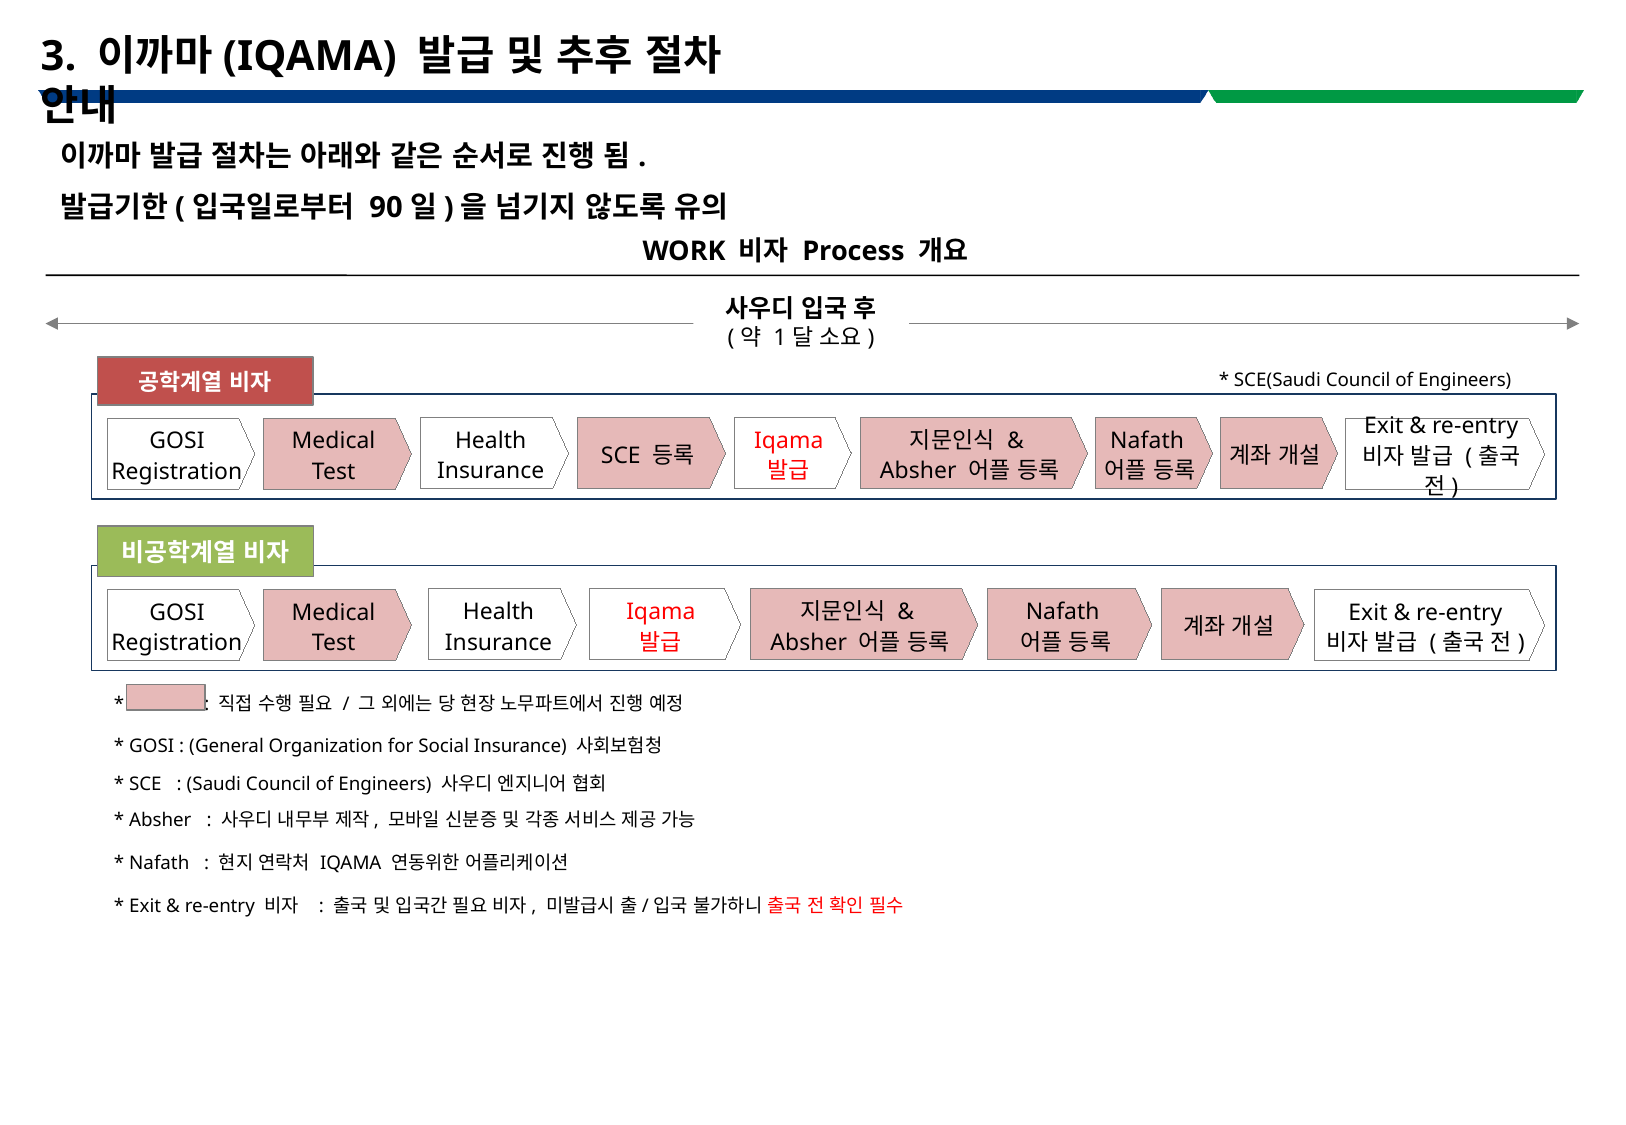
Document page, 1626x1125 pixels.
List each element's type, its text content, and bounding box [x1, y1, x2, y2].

text_box [124, 683, 207, 712]
text_box * Absher : 사우디 내무부 제작, 모바일 신분증 및 각종 서비스 제공 가능 [99, 794, 806, 836]
text_box * SCE : (Saudi Council of Engineers) 사우디 엔지니어 협회 [99, 757, 806, 794]
text_box * Exit & re-entry 비자 : 출국 및 입국간 필요 비자, 미발급시 출/입국 불가하니 출국 전 확인 필수 [99, 879, 970, 924]
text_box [91, 356, 1557, 500]
text_box 사우디 입국 후 (약 1달 소요) [693, 332, 909, 355]
text_box * : 직접 수행 필요 / 그 외에는 당 현장 노무파트에서 진행 예정 [99, 680, 806, 719]
list 3. 이까마(IQAMA) 발급 및 추후 절차 안내 [25, 21, 813, 92]
text_box * Nafath : 현지 연락처 IQAMA 연동위한 어플리케이션 [99, 836, 806, 879]
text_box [45, 227, 1580, 276]
text_box 비공학계열 비자 [95, 524, 316, 563]
text_box 사우디 입국 후 (약 1달 소요) [693, 285, 909, 322]
list 이까마 발급 절차는 아래와 같은 순서로 진행 됨. 발급기한(입국일로부터 90일)을 넘기지 않도록 유의 [45, 114, 1580, 227]
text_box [91, 565, 1557, 671]
picture [38, 90, 1584, 103]
text_box * GOSI : (General Organization for Social Insurance) 사회보험청 [99, 719, 806, 757]
